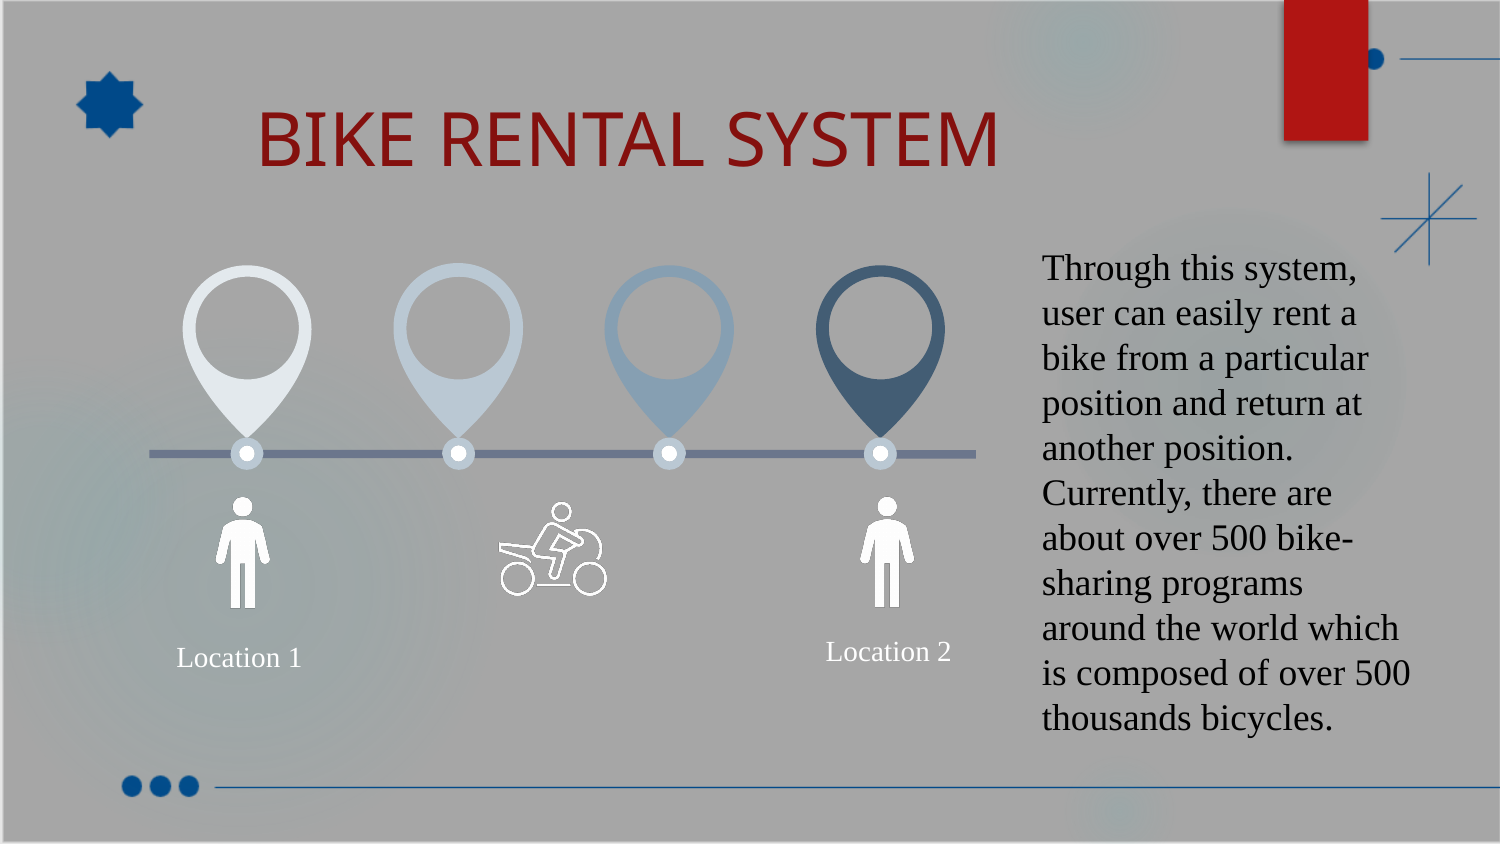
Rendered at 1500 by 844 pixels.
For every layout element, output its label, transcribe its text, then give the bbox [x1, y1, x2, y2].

picture [0, 0, 1500, 844]
text_box Location 2 [810, 625, 969, 675]
title BIKE RENTAL SYSTEM [37, 105, 1018, 287]
text_box Through this system, user can easily rent a bike from a particular position and return at another position. Currently, there are about over 500 bike-sharing programs around the world which is composed of over 500 thousands bicycles. [1027, 235, 1432, 746]
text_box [149, 262, 977, 471]
text_box Location 1 [161, 630, 319, 681]
